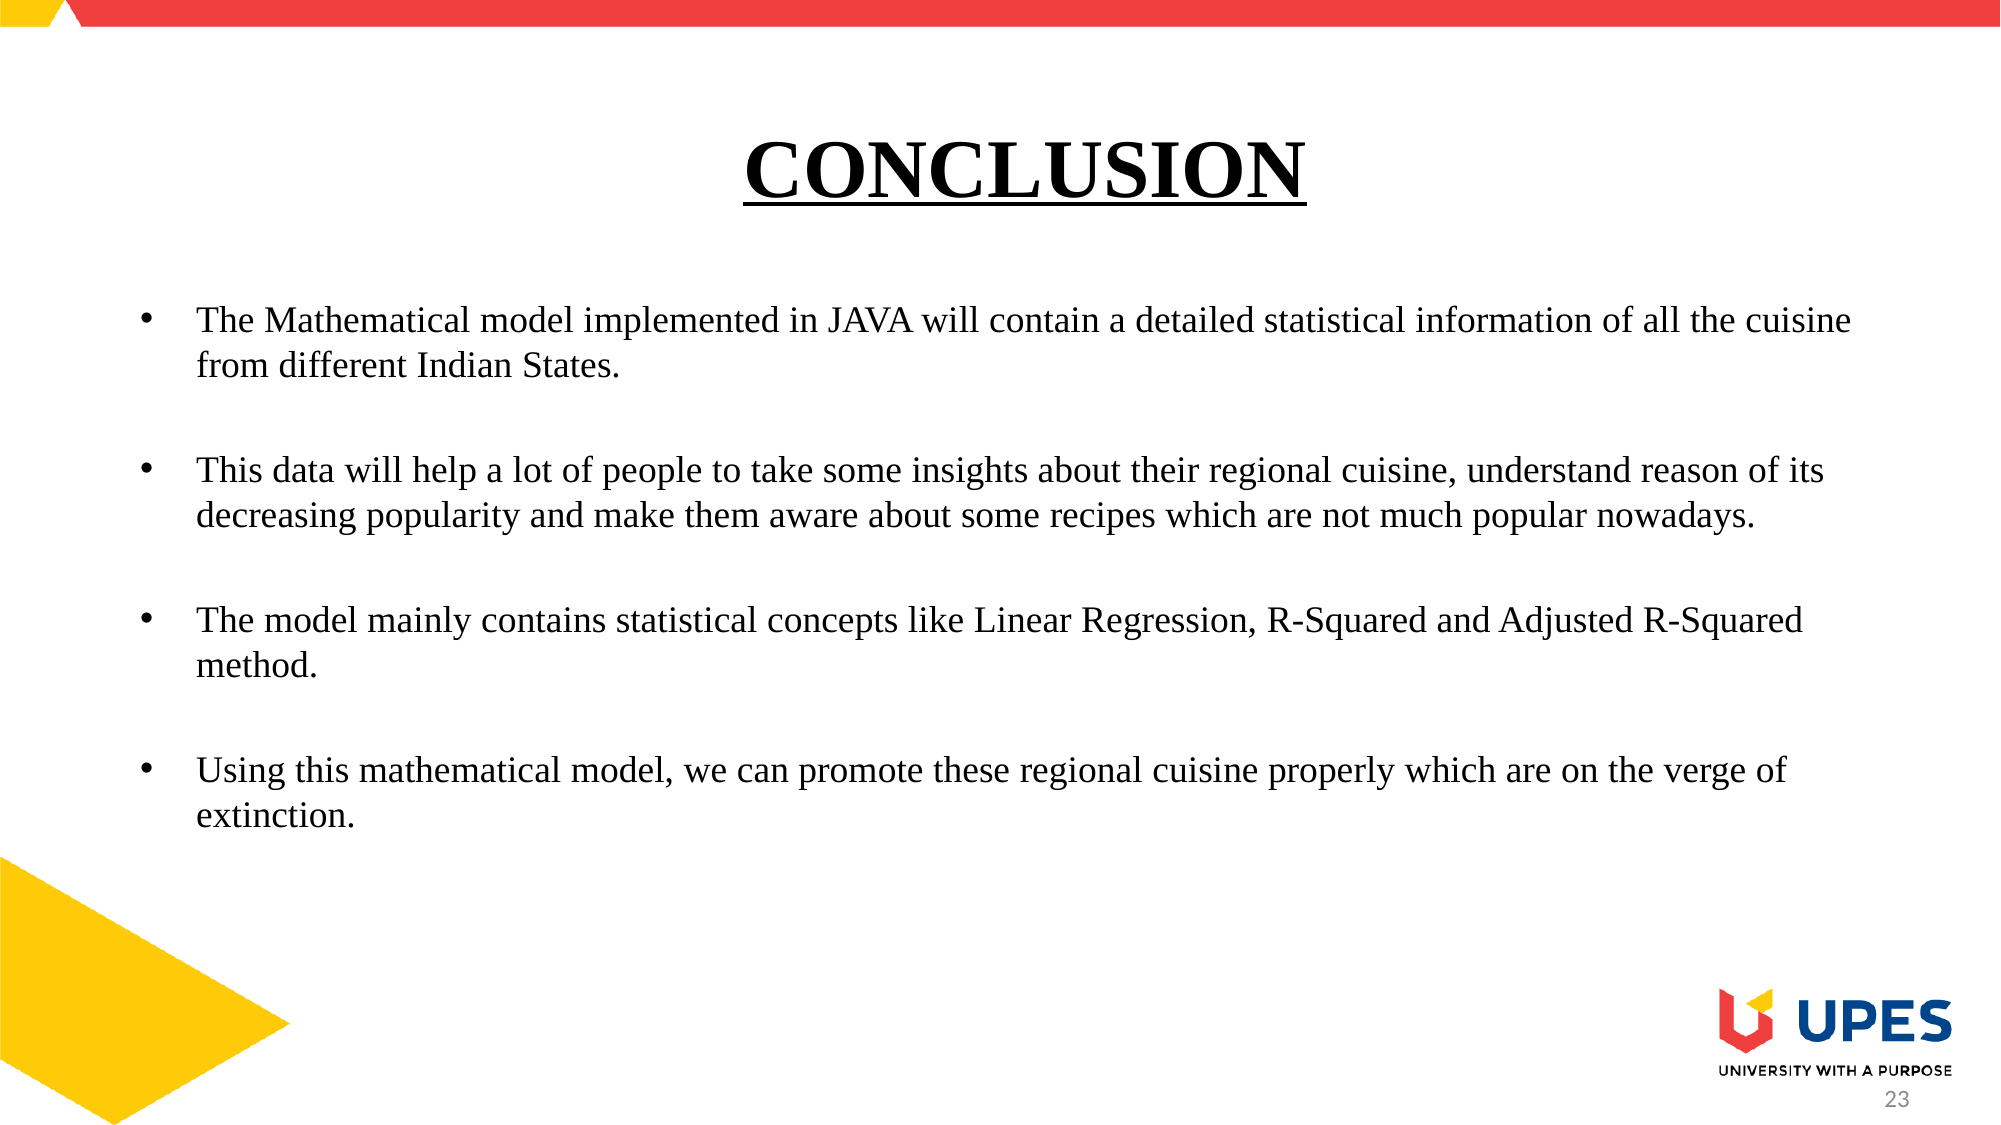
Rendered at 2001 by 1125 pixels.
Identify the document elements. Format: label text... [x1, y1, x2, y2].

list The Mathematical model implemented in JAVA will contain a detailed statistical information of all the cuisine from different Indian States. This data will help a lot of people to take some insights about their regional cuisine, understand reason of its decreasing popularity and make them aware about some recipes which are not much popular nowadays. The model mainly contains statistical concepts like Linear Regression, R-Squared and Adjusted R-Squared method. Using this mathematical model, we can promote these regional cuisine properly which are on the verge of extinction. [125, 287, 1925, 1030]
picture [0, 0, 2001, 1125]
title CONCLUSION [125, 70, 1925, 258]
